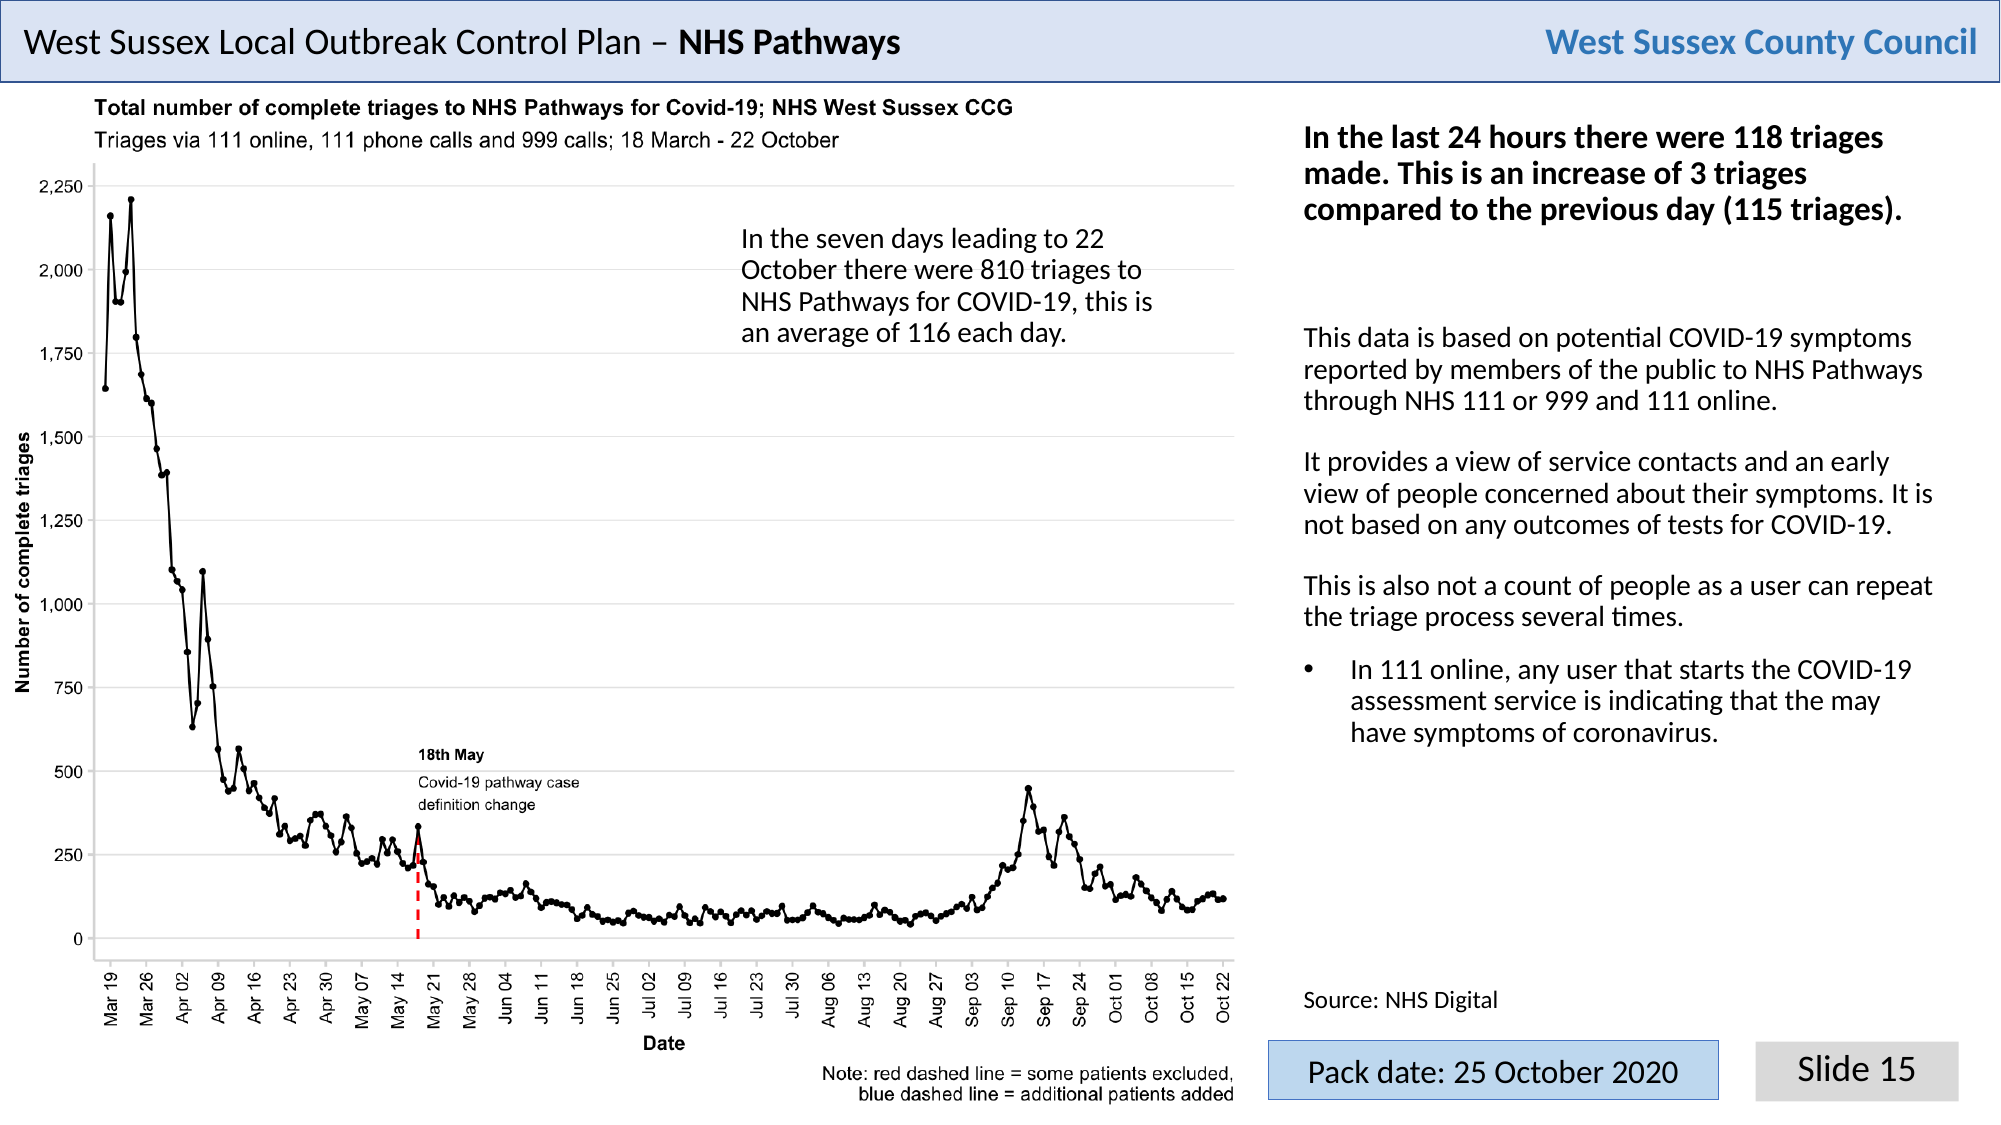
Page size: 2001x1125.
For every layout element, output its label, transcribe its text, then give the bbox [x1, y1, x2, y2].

list Source: NHS Digital [1288, 979, 1756, 1017]
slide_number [1268, 1040, 1719, 1100]
picture [3, 86, 1246, 1116]
list This data is based on potential COVID-19 symptoms reported by members of the public to NHS Pathways through NHS 111 or 999 and 111 online. It provides a view of service contacts and an early view of people concerned about their symptoms. It is not based on any outcomes of tests for COVID-19. This is also not a count of people as a user can repeat the triage process several times. In 111 online, any user that starts the COVID-19 assessment service is indicating that the may have symptoms of coronavirus. [1288, 315, 1949, 809]
list Slide 15 [1755, 1041, 1959, 1102]
list In the last 24 hours there were 118 triages made. This is an increase of 3 triages compared to the previous day (115 triages). [1288, 112, 1949, 271]
